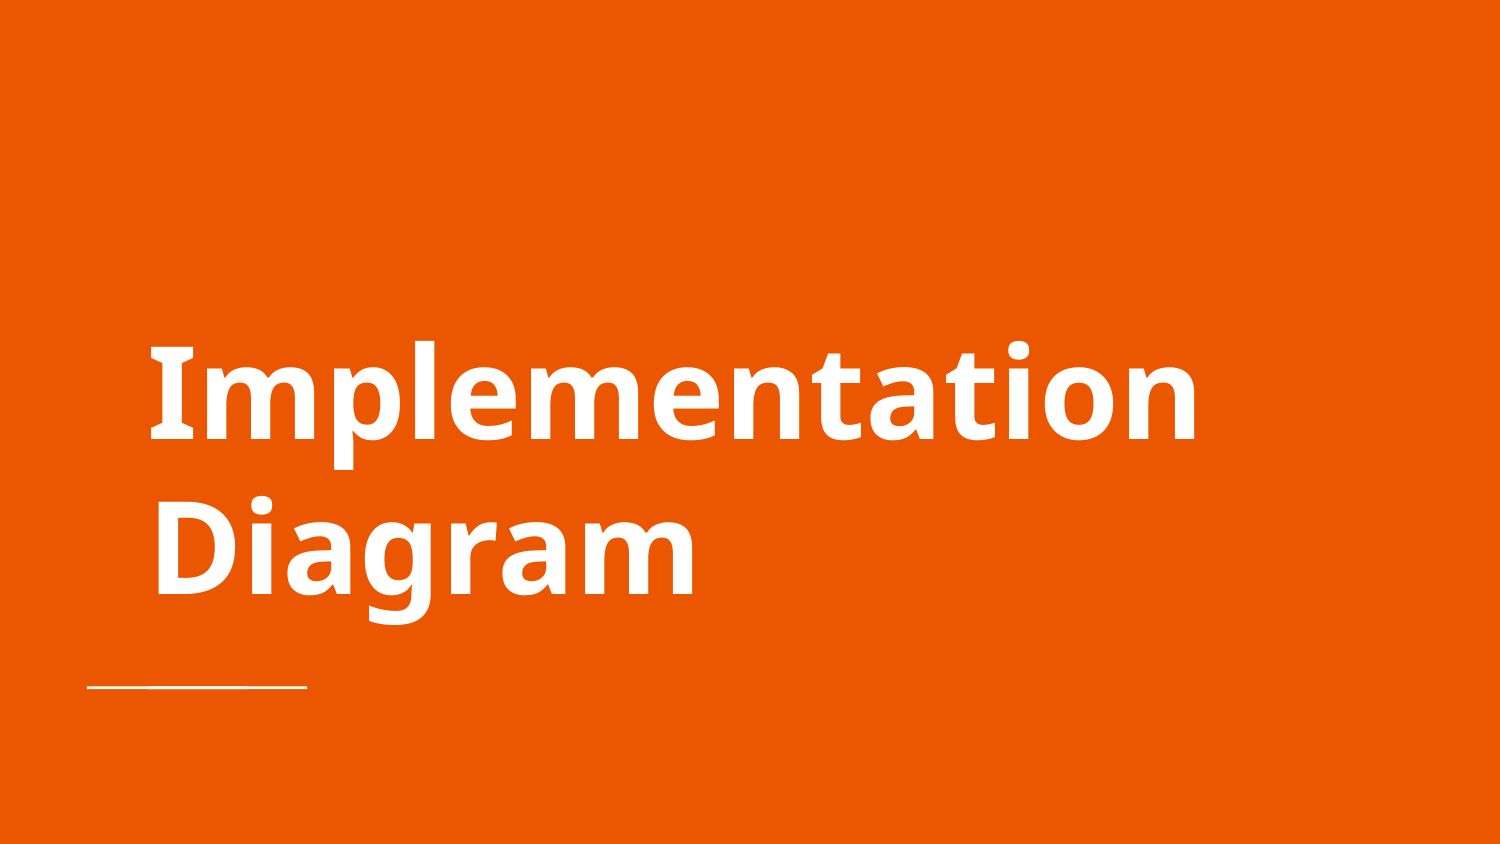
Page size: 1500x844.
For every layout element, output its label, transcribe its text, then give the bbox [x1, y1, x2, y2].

title Implementation Diagram [132, 295, 1394, 500]
